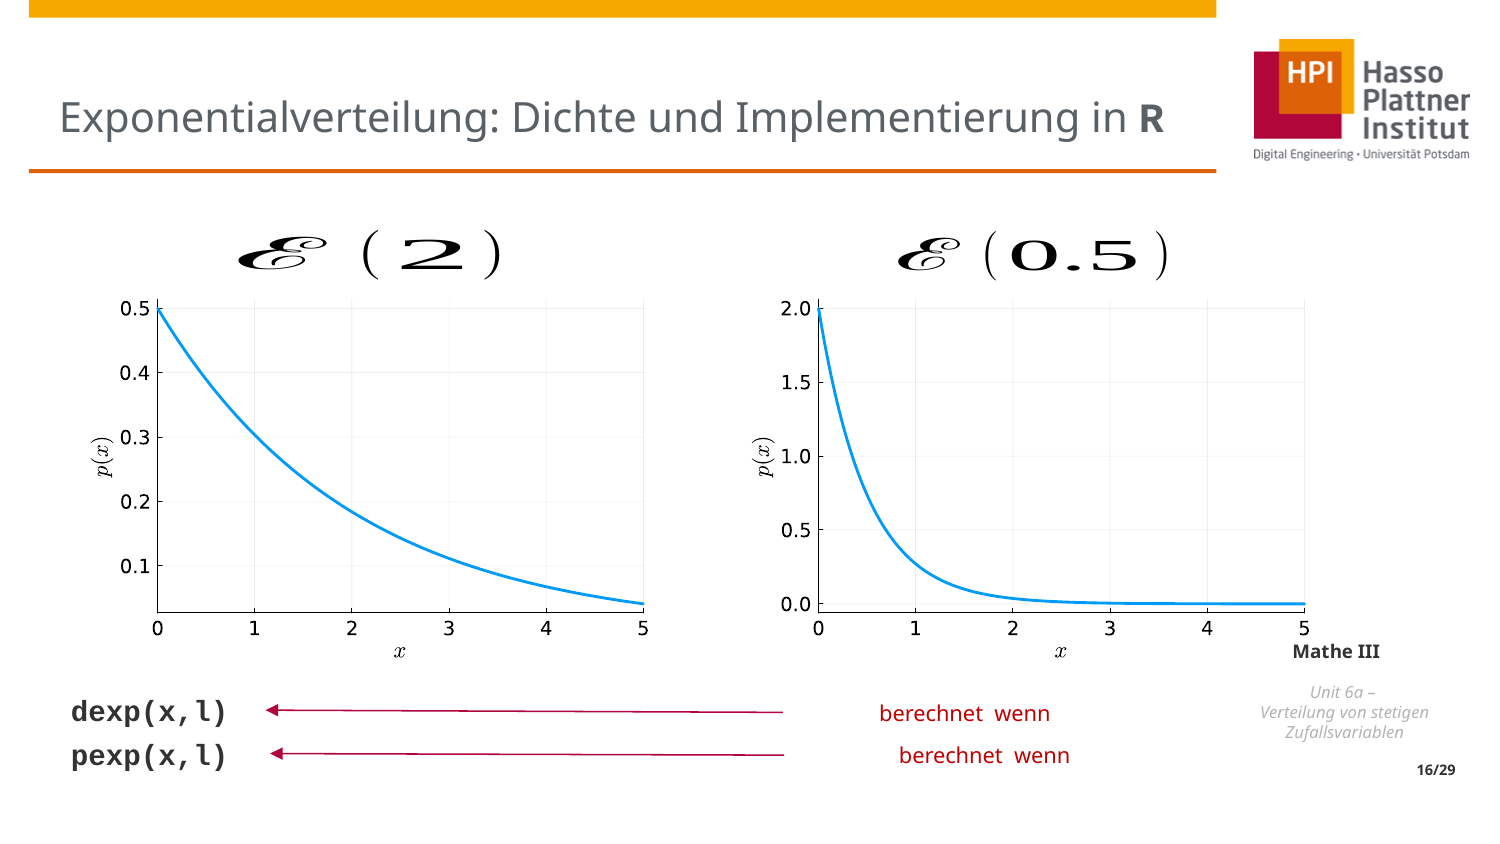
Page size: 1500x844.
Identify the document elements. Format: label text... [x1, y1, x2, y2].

picture [1254, 39, 1470, 161]
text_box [90, 299, 649, 658]
title Exponentialverteilung: Dichte und Implementierung in R [58, 17, 1187, 170]
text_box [265, 709, 783, 713]
text_box pexp(x,l) [70, 720, 338, 789]
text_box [751, 299, 1310, 658]
text_box dexp(x,l) [70, 676, 336, 720]
